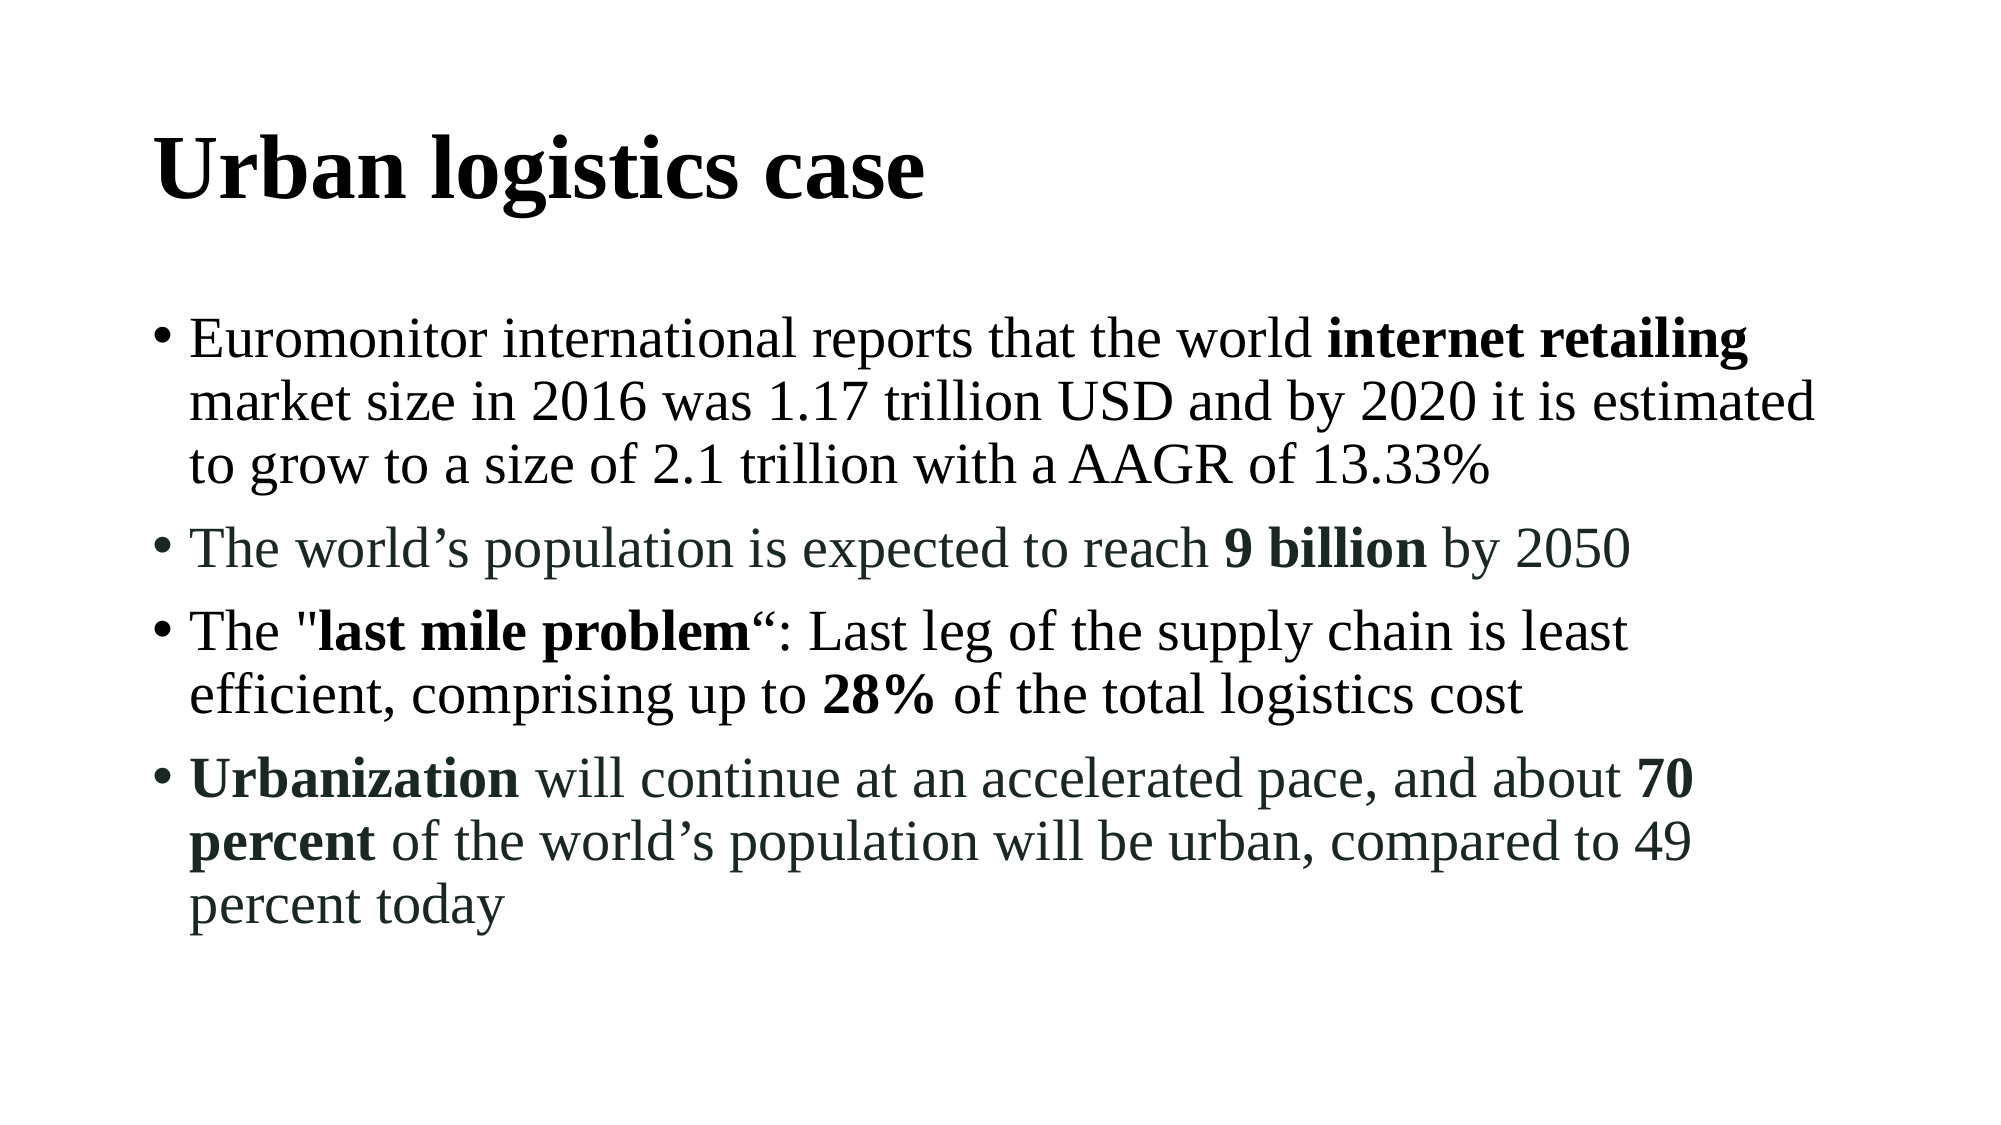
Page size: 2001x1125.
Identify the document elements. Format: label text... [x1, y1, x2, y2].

title Urban logistics case [137, 59, 1863, 278]
list Euromonitor international reports that the world internet retailing market size in 2016 was 1.17 trillion USD and by 2020 it is estimated to grow to a size of 2.1 trillion with a AAGR of 13.33% The world’s population is expected to reach 9 billion by 2050 The "last mile problem“: Last leg of the supply chain is least efficient, comprising up to 28% of the total logistics cost Urbanization will continue at an accelerated pace, and about 70 percent of the world’s population will be urban, compared to 49 percent today [137, 299, 1863, 1014]
